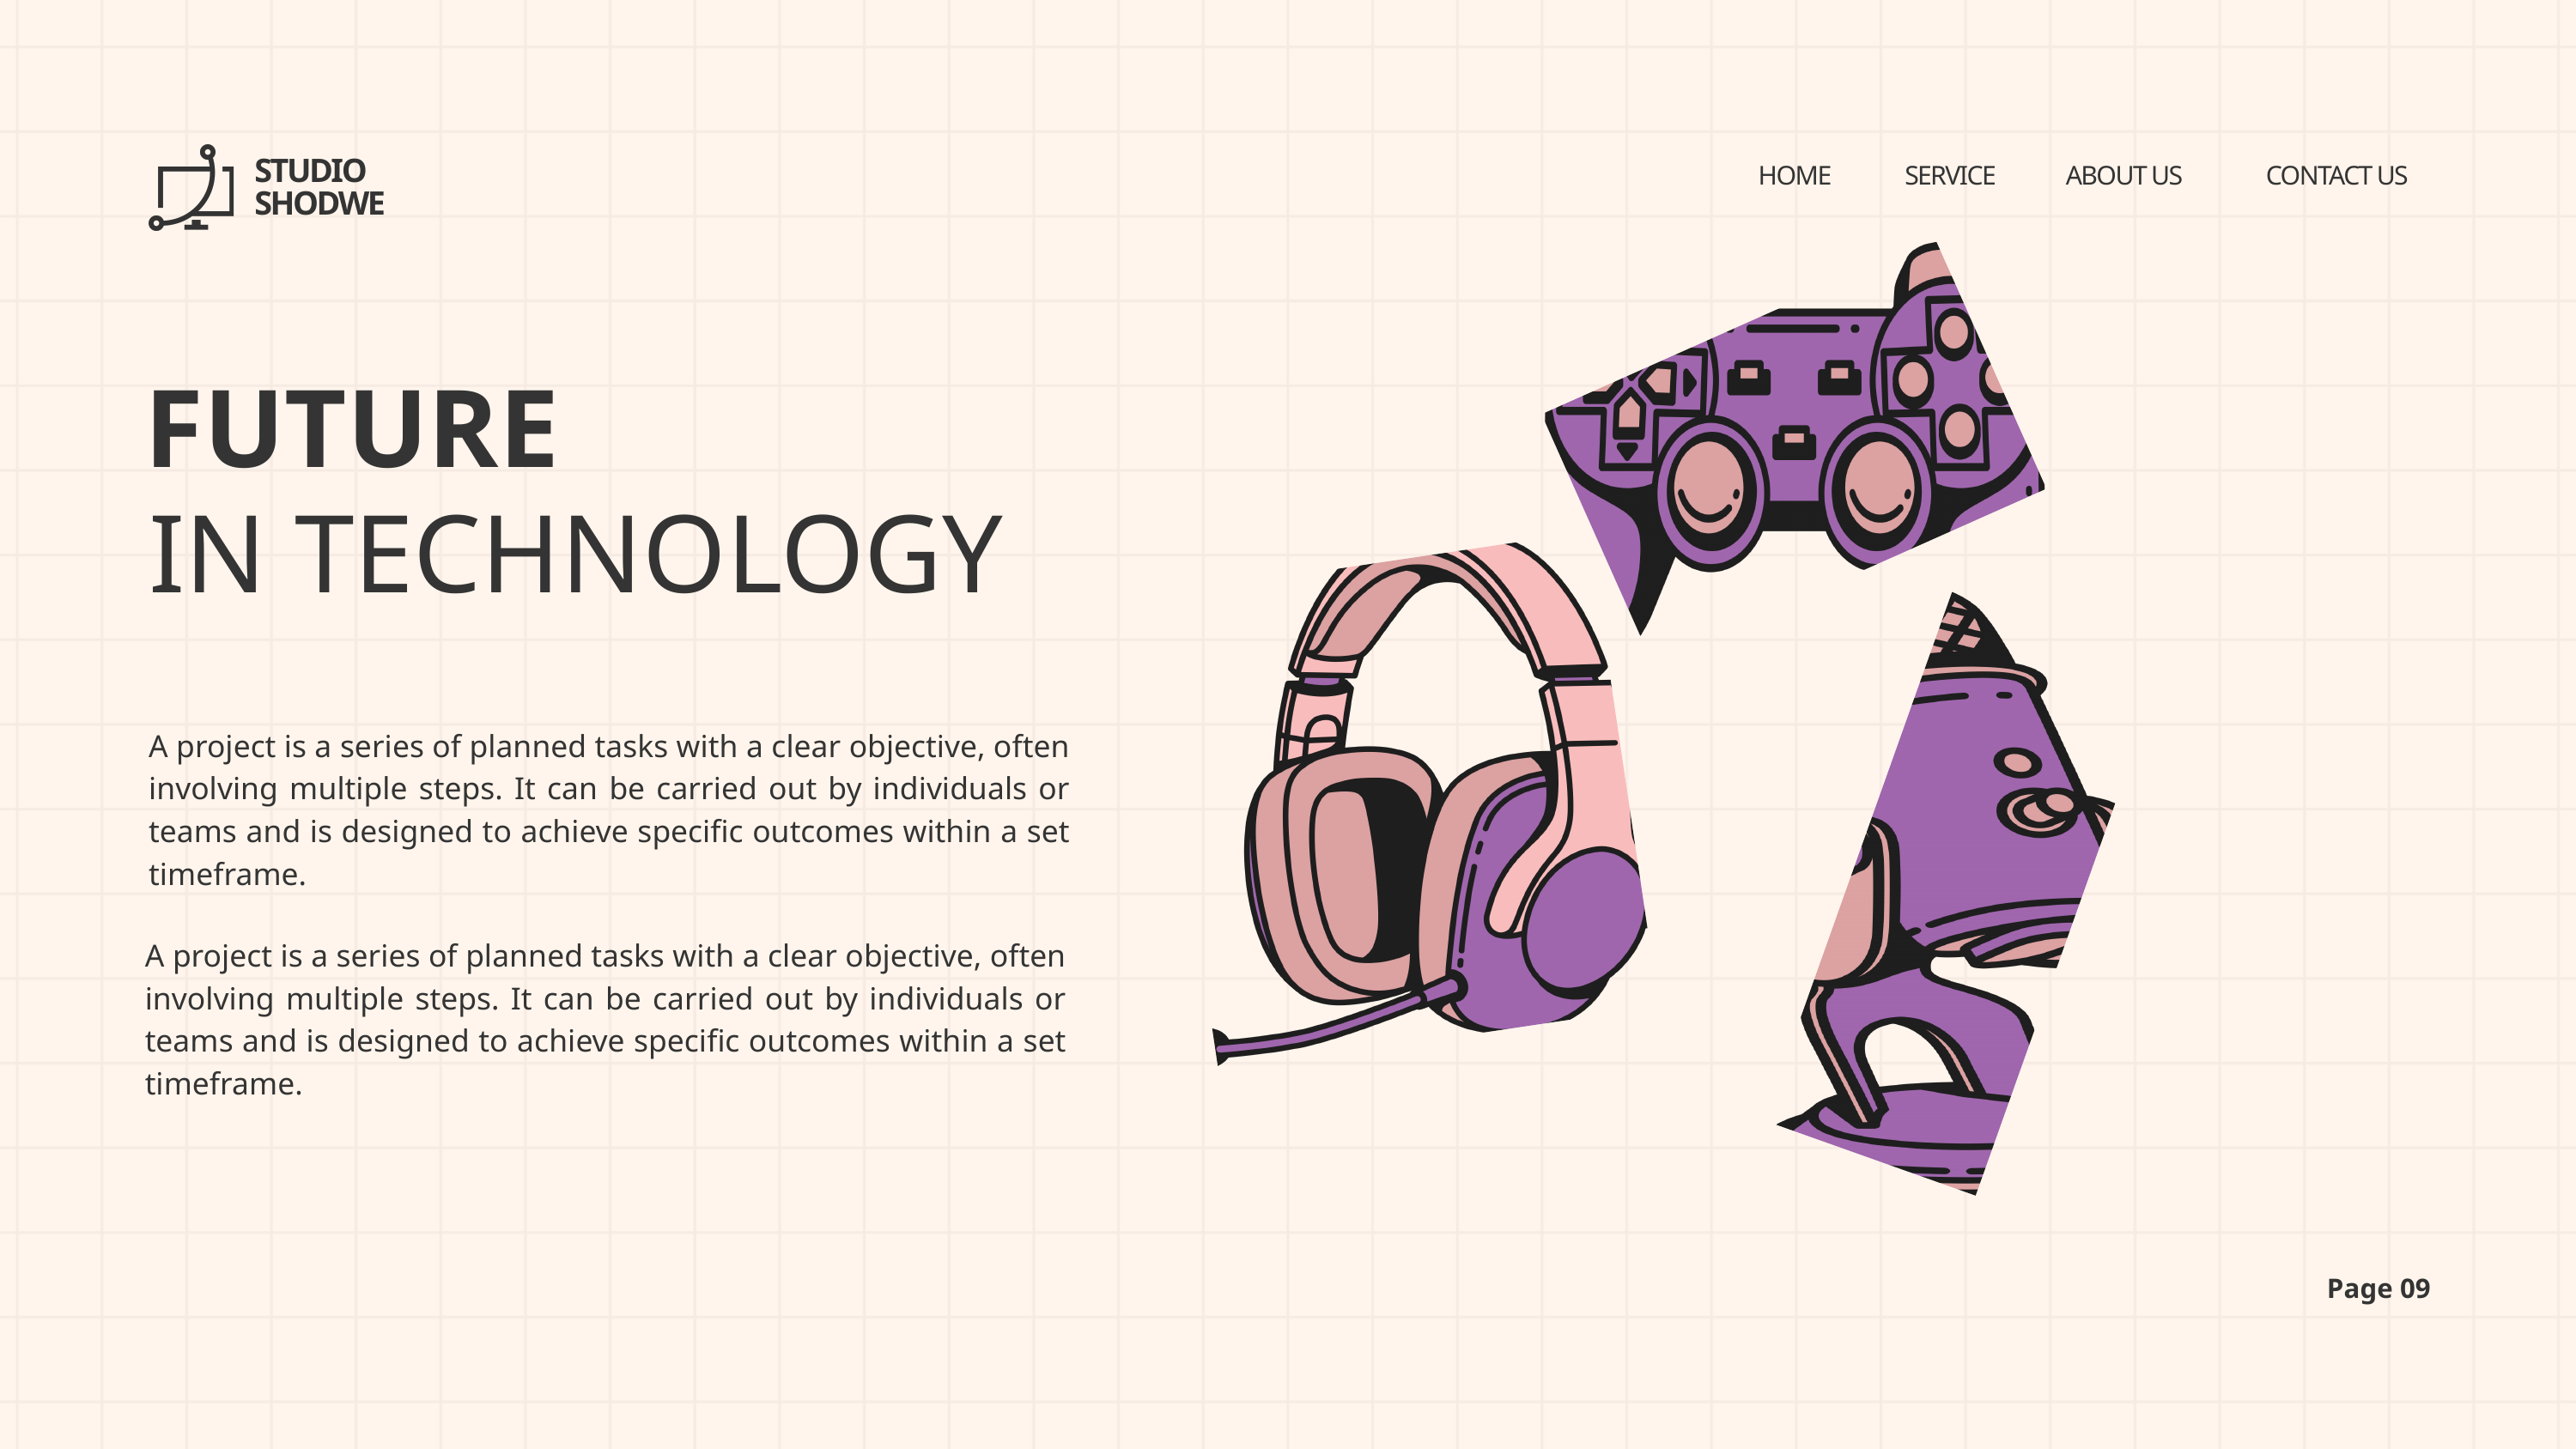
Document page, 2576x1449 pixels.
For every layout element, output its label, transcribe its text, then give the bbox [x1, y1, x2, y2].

text_box A project is a series of planned tasks with a clear objective, often involving multiple steps. It can be carried out by individuals or teams and is designed to achieve specific outcomes within a set timeframe. [144, 931, 1067, 1101]
text_box HOME [1735, 156, 1855, 191]
text_box [1541, 239, 2047, 664]
text_box ABOUT US [2046, 156, 2202, 191]
text_box STUDIO SHODWE [254, 156, 418, 222]
text_box [149, 144, 234, 231]
text_box [1764, 574, 2170, 1196]
text_box SERVICE [1891, 156, 2011, 191]
text_box Page 09 [2289, 1266, 2432, 1304]
text_box A project is a series of planned tasks with a clear objective, often involving multiple steps. It can be carried out by individuals or teams and is designed to achieve specific outcomes within a set timeframe. [149, 720, 1071, 892]
text_box IN TECHNOLOGY [149, 464, 1145, 615]
text_box CONTACT US [2243, 156, 2432, 191]
text_box [0, 0, 2576, 1449]
text_box FUTURE [144, 338, 1141, 489]
text_box [1148, 531, 1660, 1072]
